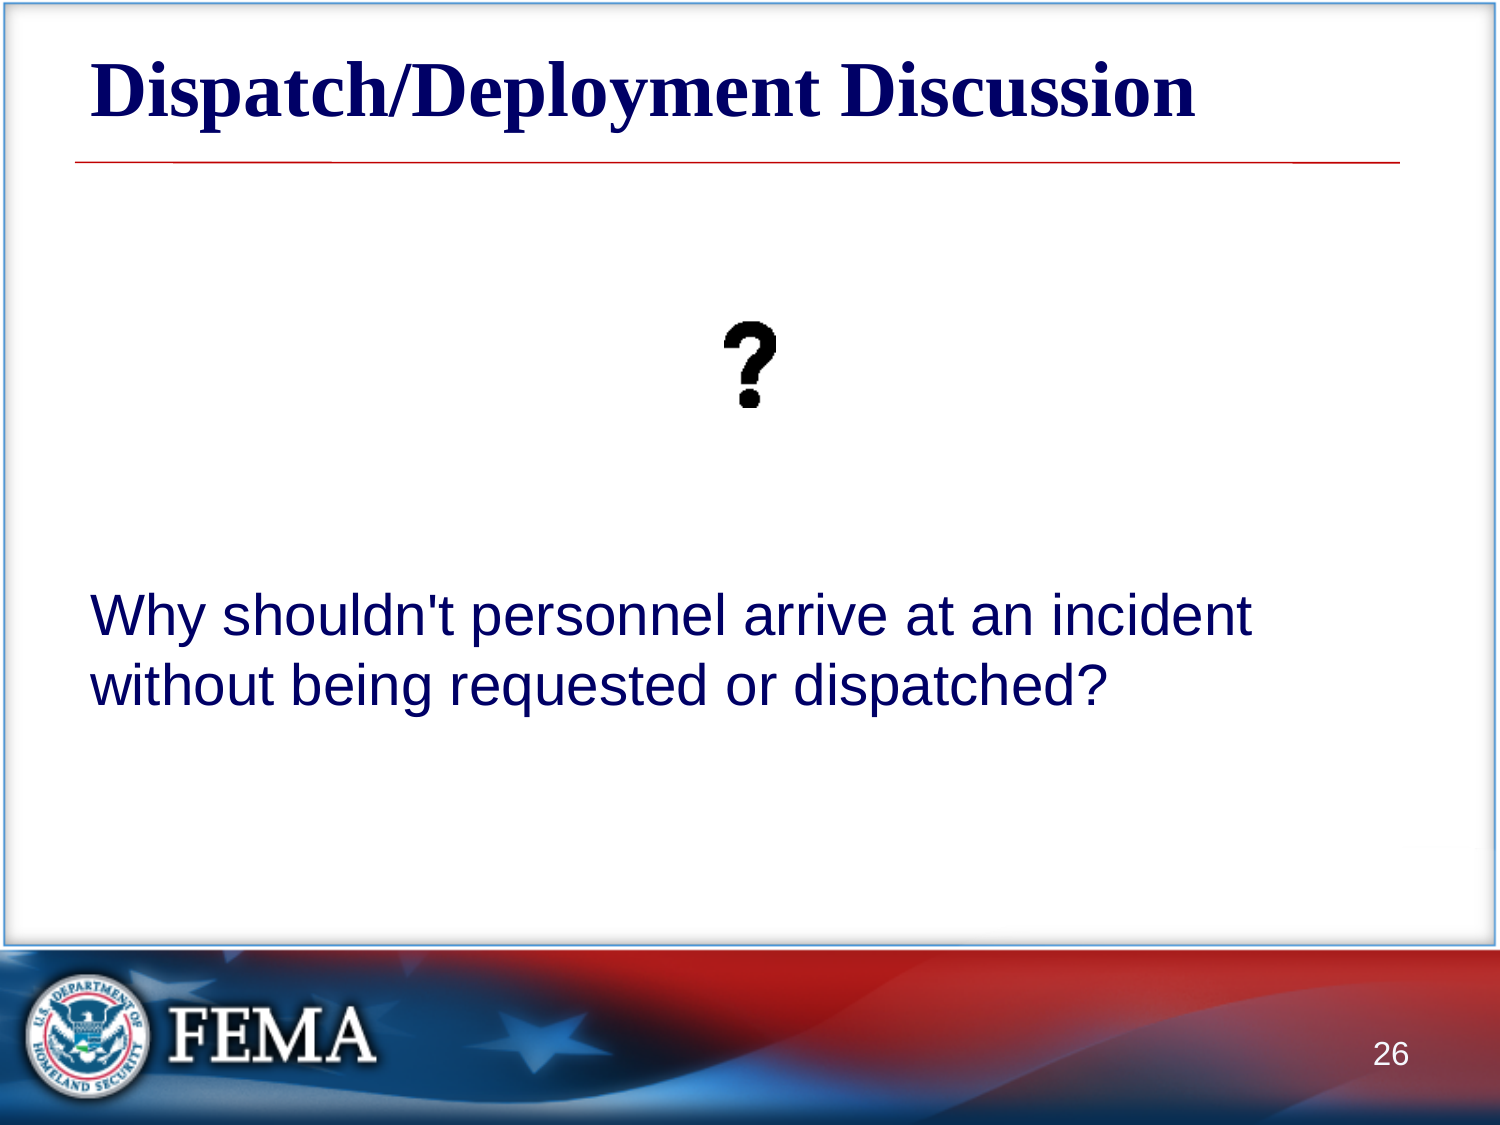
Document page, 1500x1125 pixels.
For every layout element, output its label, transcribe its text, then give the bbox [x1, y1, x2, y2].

title Dispatch/Deployment Discussion [75, 32, 1425, 138]
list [723, 319, 776, 408]
list Why shouldn't personnel arrive at an incident without being requested or dispatched? [75, 569, 1425, 927]
slide_number 26 [1074, 1024, 1425, 1103]
picture [0, 0, 1500, 1125]
